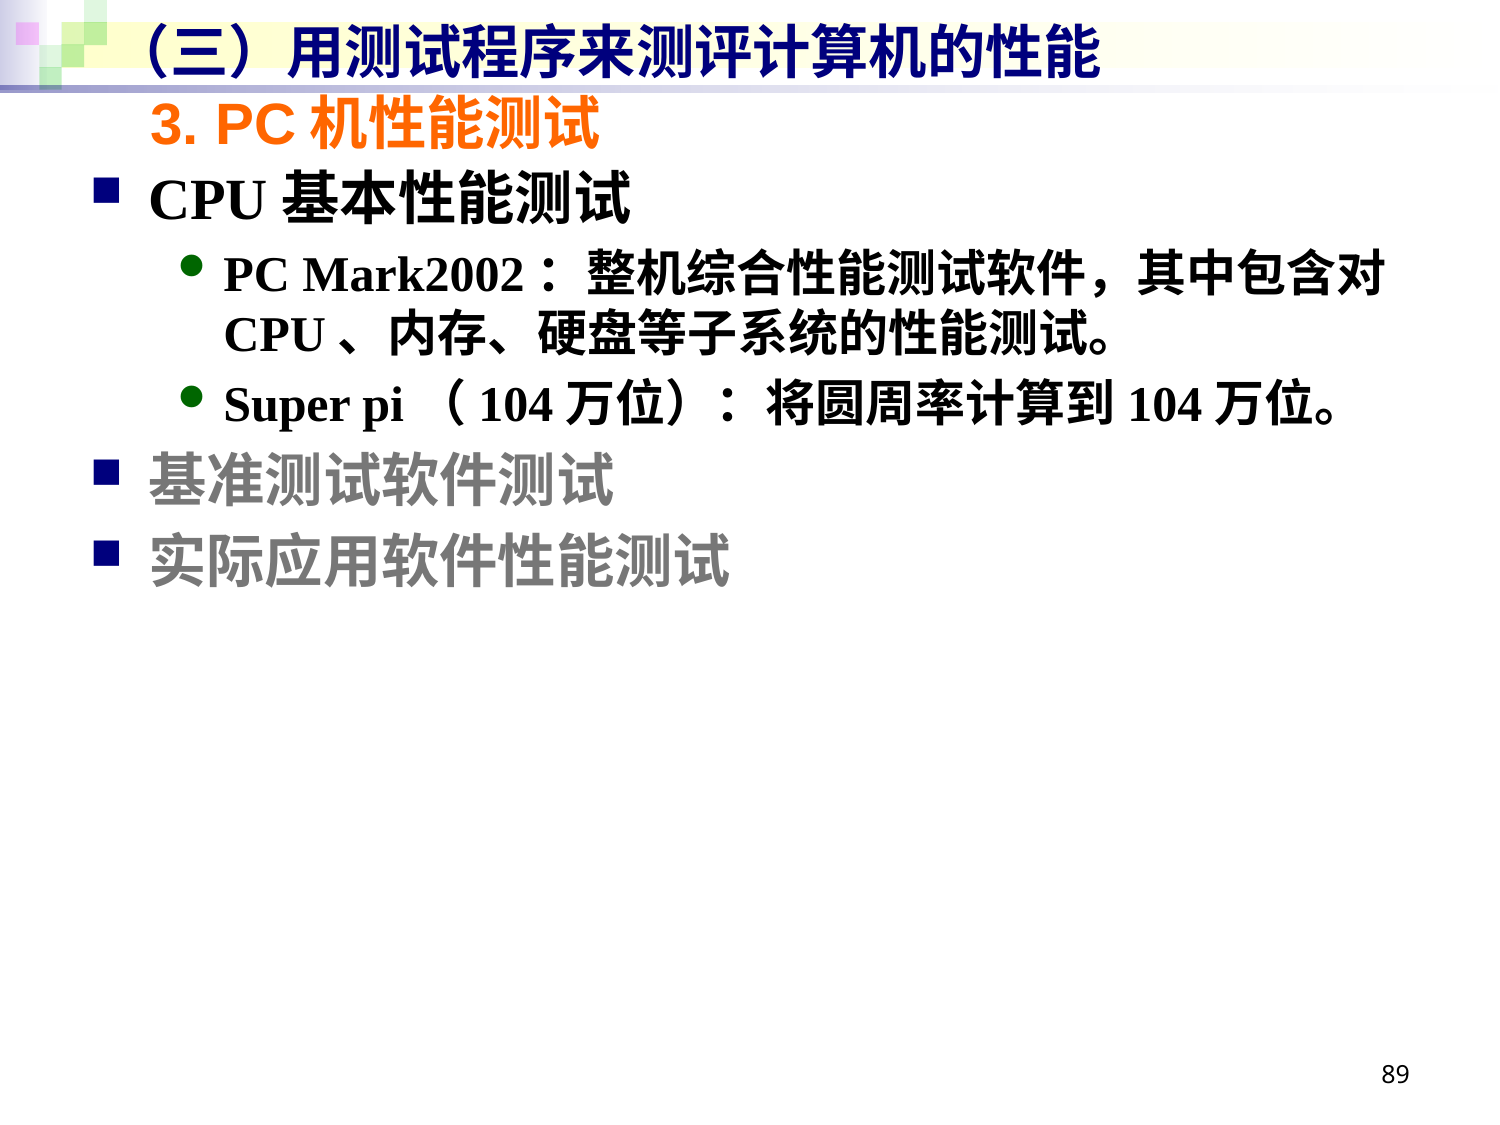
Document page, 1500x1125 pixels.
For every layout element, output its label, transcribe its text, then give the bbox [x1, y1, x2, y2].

text_box 3. PC机性能测试 [135, 78, 1459, 164]
title （三）用测试程序来测评计算机的性能 [96, 6, 1448, 94]
list CPU基本性能测试 PC Mark2002：整机综合性能测试软件，其中包含对CPU、内存、硬盘等子系统的性能测试。 Super pi（104万位）：将圆周率计算到104万位。 基准测试软件测试 实际应用软件性能测试 [74, 153, 1448, 1107]
